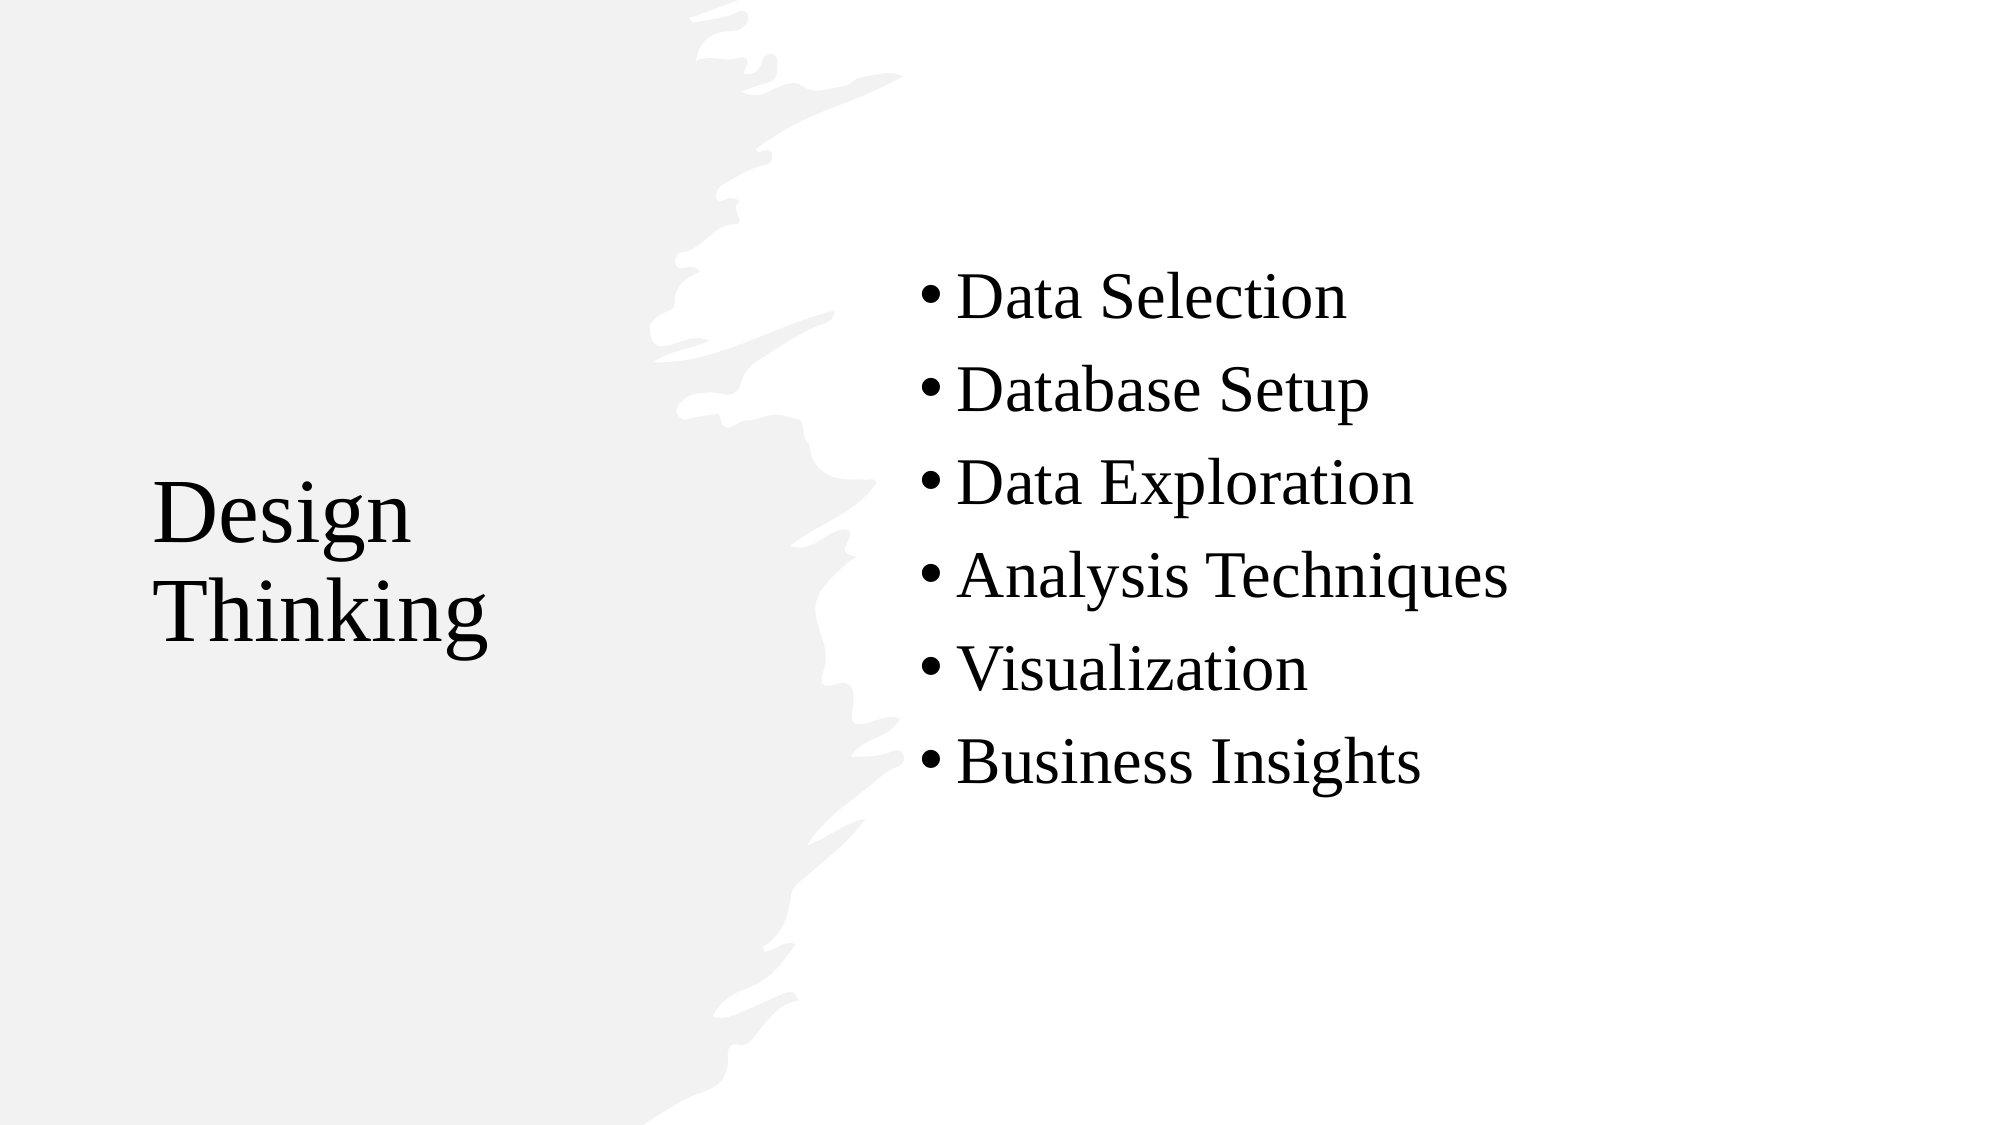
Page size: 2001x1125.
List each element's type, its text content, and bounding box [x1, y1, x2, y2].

text_box [0, 0, 904, 1125]
text_box [645, 0, 2000, 1125]
list Data Selection Database Setup Data Exploration Analysis Techniques Visualization Business Insights [904, 116, 1863, 1008]
title Design Thinking [137, 116, 800, 1008]
